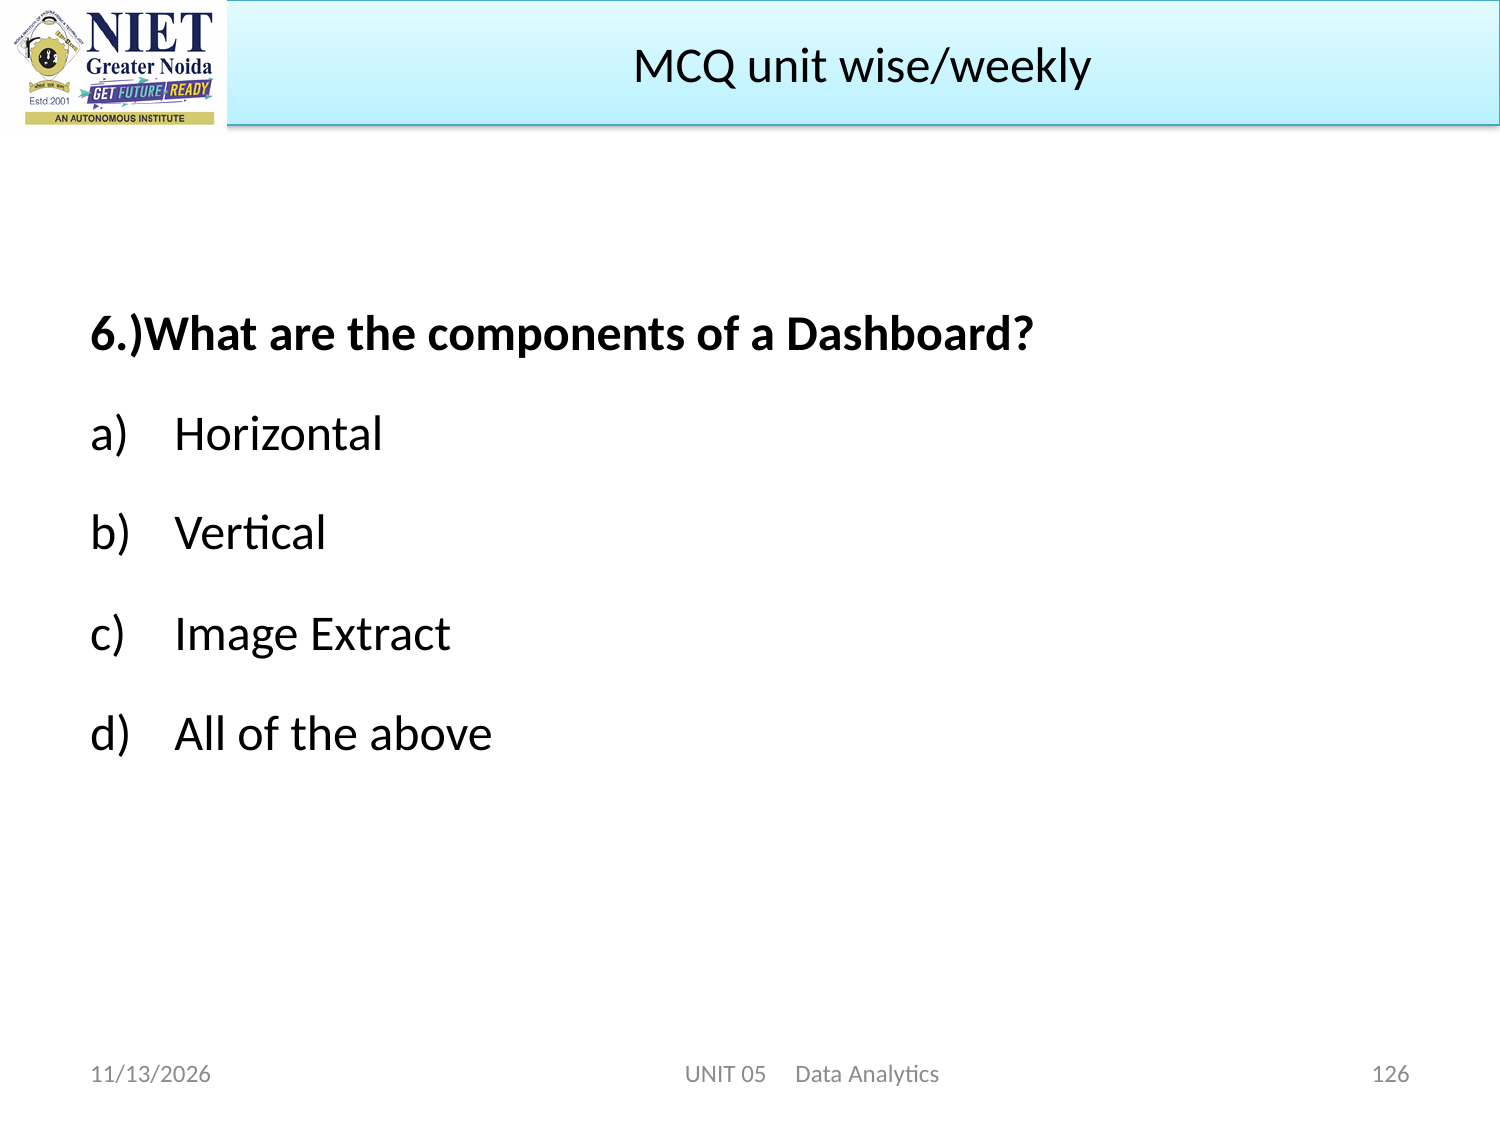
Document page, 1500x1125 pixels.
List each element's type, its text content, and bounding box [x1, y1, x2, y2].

list 6.)What are the components of a Dashboard? Horizontal Vertical Image Extract All of the above [75, 262, 1425, 1005]
slide_number 126 [1113, 1042, 1425, 1103]
picture [0, 0, 227, 137]
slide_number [75, 1042, 425, 1103]
footer UNIT 05 Data Analytics [512, 1042, 1113, 1103]
text_box MCQ unit wise/weekly [230, 0, 1500, 125]
